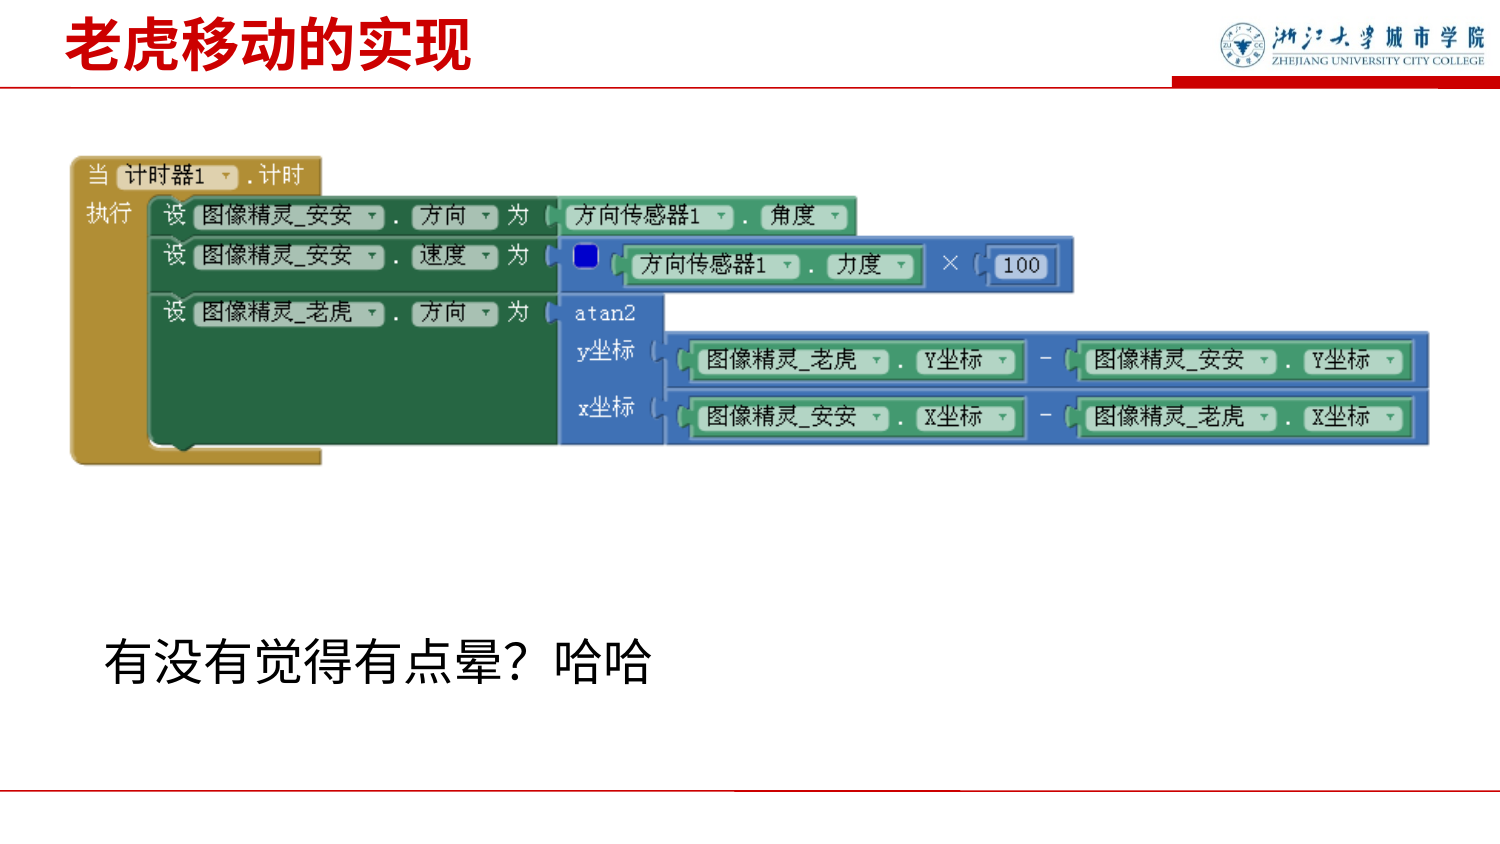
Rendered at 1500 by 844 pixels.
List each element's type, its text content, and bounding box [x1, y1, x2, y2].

picture [64, 149, 1436, 468]
picture [1210, 5, 1497, 73]
text_box 有没有觉得有点晕？哈哈 [88, 622, 809, 706]
title 老虎移动的实现 [49, 7, 1400, 80]
